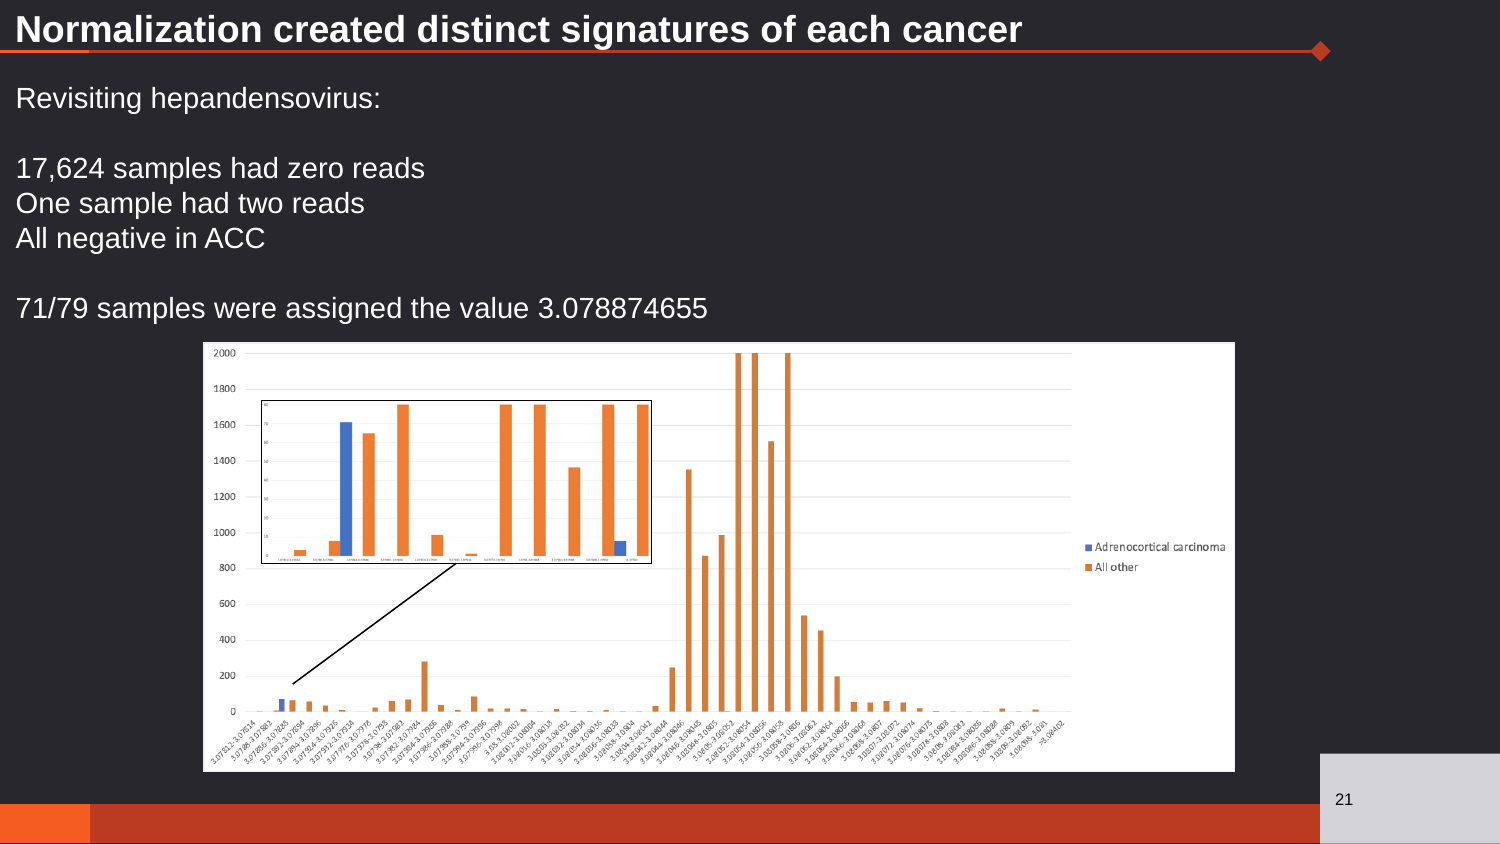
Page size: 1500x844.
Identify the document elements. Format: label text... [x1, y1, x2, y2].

text_box Revisiting hepandensovirus: 17,624 samples had zero reads One sample had two reads All negative in ACC 71/79 samples were assigned the value 3.078874655 [0, 72, 725, 332]
title Normalization created distinct signatures of each cancer [0, 0, 1500, 65]
slide_number 21 [1320, 753, 1500, 844]
picture [203, 342, 1235, 772]
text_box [292, 563, 457, 685]
